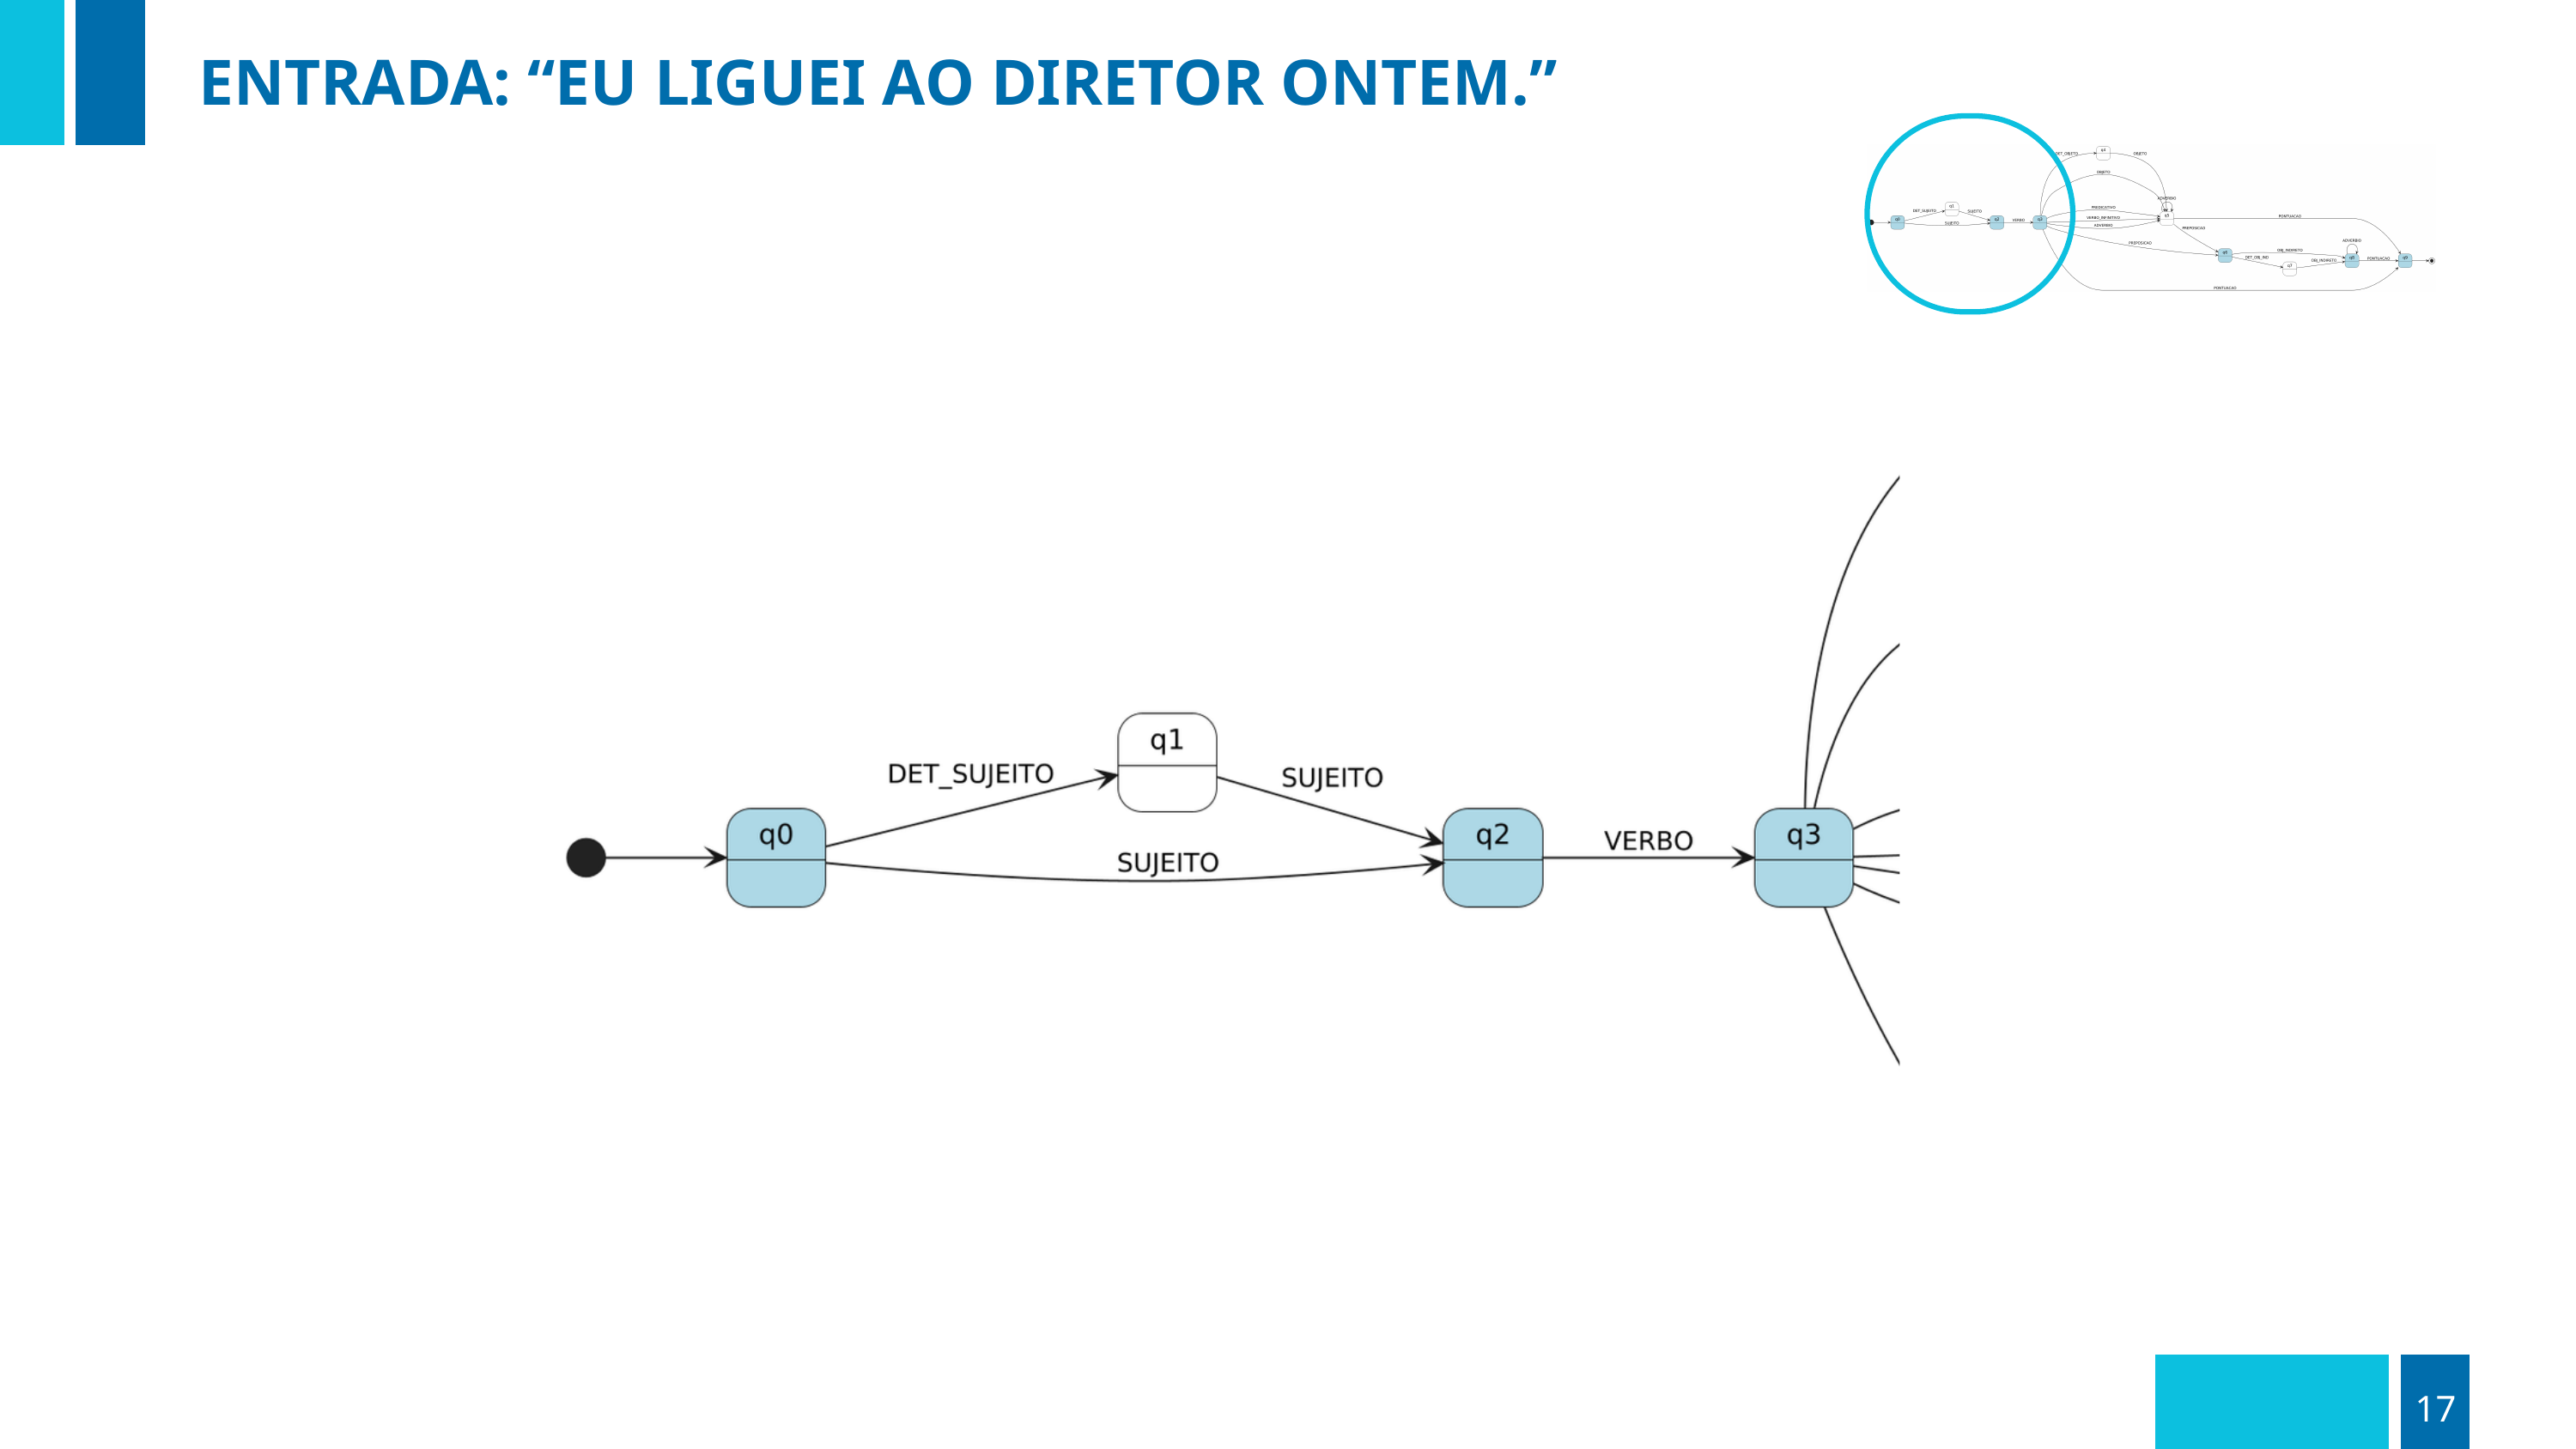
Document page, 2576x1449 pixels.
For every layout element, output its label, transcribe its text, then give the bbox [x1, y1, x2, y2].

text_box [2400, 1329, 2470, 1449]
text_box [2077, 144, 2436, 292]
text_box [2154, 1329, 2390, 1449]
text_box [1867, 115, 2074, 312]
text_box ENTRADA: “EU LIGUEI AO DIRETOR ONTEM.” [198, 41, 1624, 195]
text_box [0, 0, 64, 145]
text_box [76, 0, 145, 145]
text_box [555, 299, 1900, 1355]
